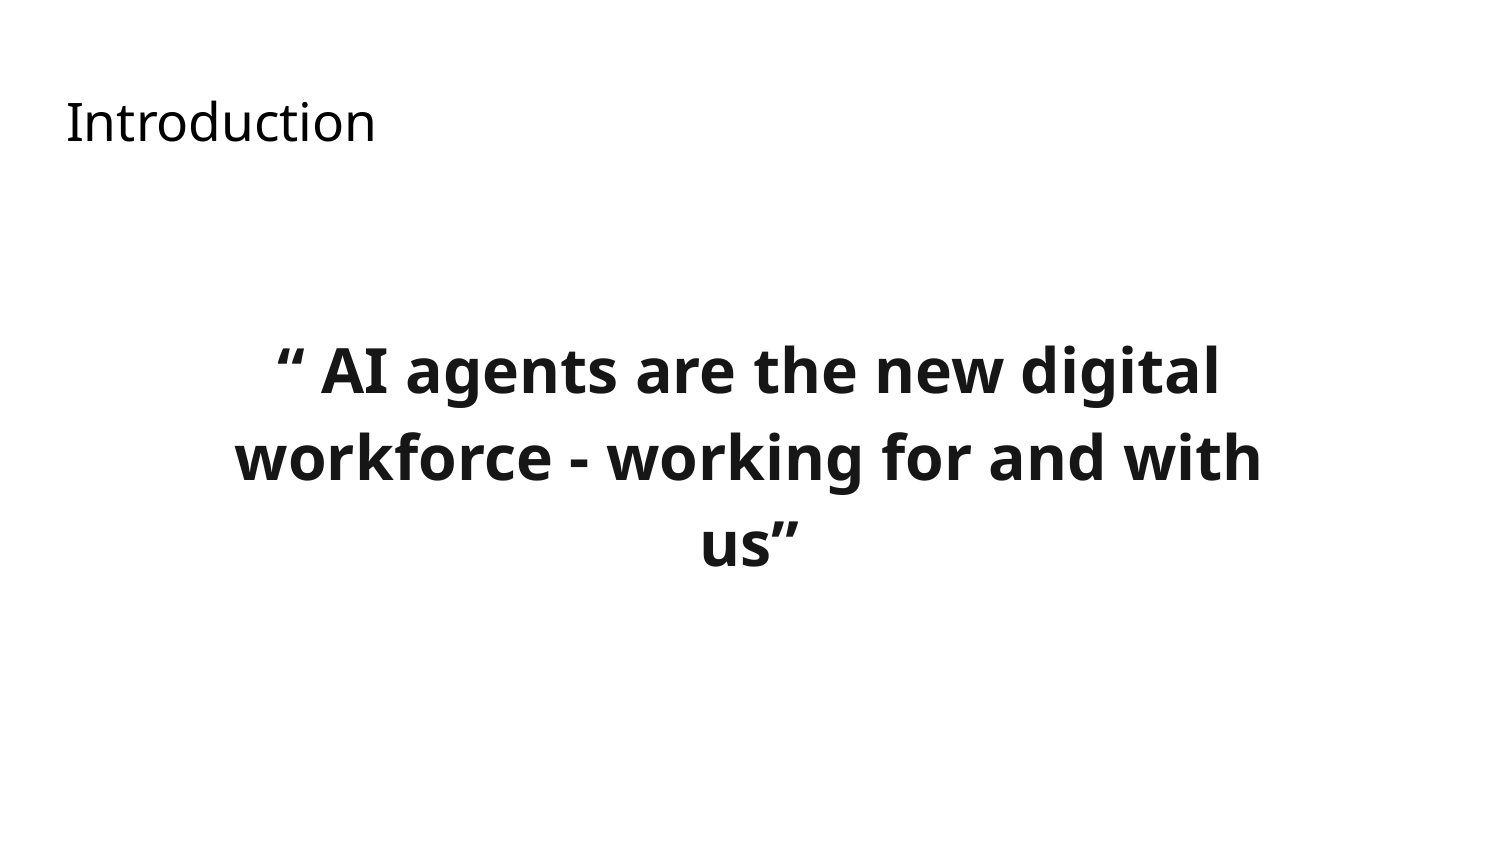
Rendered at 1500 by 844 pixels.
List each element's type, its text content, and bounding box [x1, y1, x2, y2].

list “ AI agents are the new digital workforce - working for and with us” [199, 305, 1301, 597]
title Introduction [51, 72, 1449, 167]
